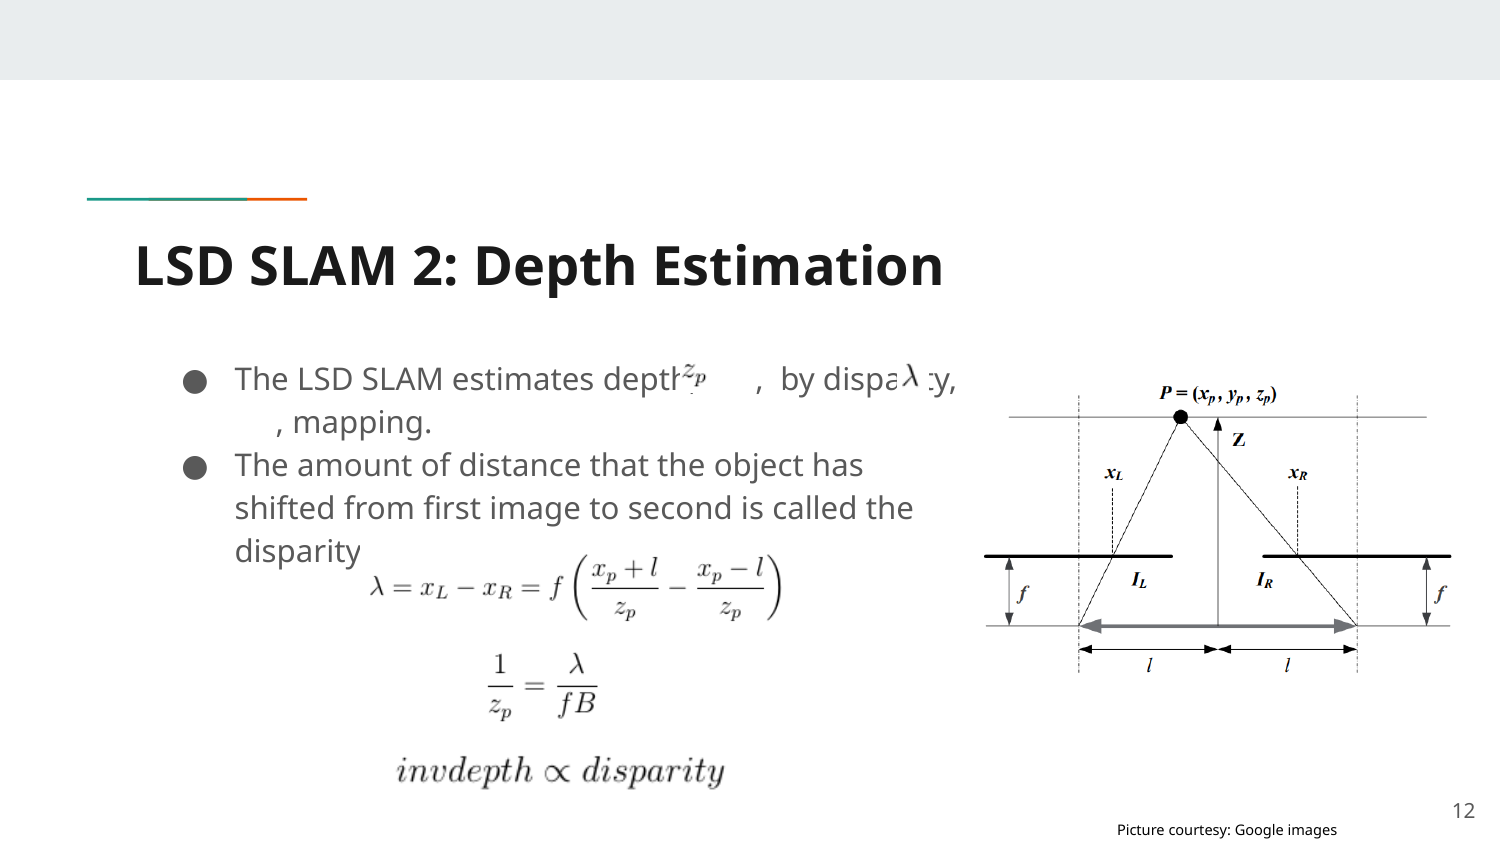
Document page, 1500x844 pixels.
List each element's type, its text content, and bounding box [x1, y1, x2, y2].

picture [359, 531, 791, 734]
title LSD SLAM 2: Depth Estimation [119, 216, 1381, 305]
picture [680, 357, 713, 394]
picture [897, 360, 929, 397]
picture [390, 746, 738, 796]
picture [971, 371, 1476, 691]
list The LSD SLAM estimates depth, , by disparity, , mapping. The amount of distance that the object has shifted from first image to second is called the disparity. [144, 338, 979, 748]
text_box Picture courtesy: Google images [1102, 806, 1381, 836]
slide_number ‹#› [1400, 779, 1491, 844]
